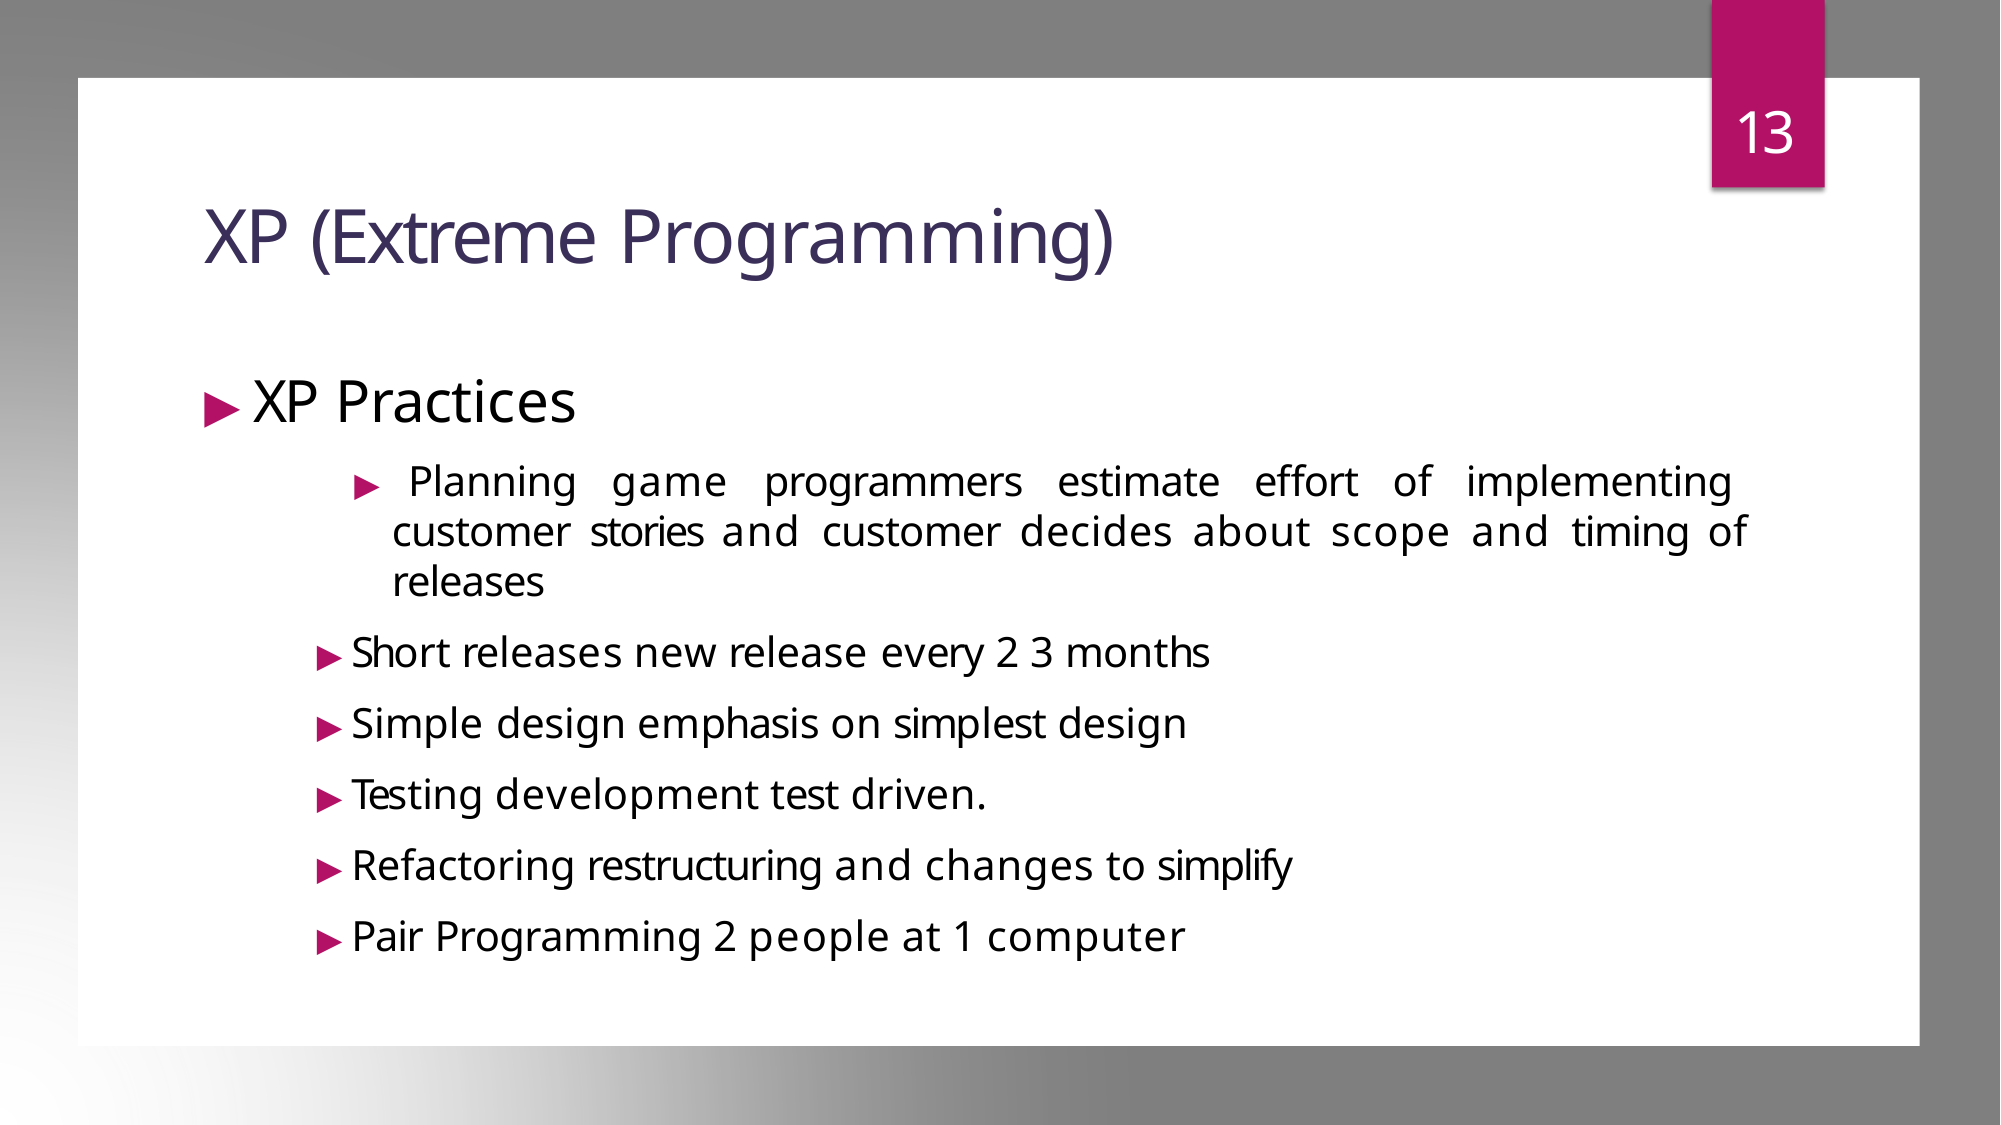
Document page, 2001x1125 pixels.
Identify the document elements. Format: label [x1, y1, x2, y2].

text_box [0, 0, 2000, 1125]
text_box [1705, 0, 1831, 198]
